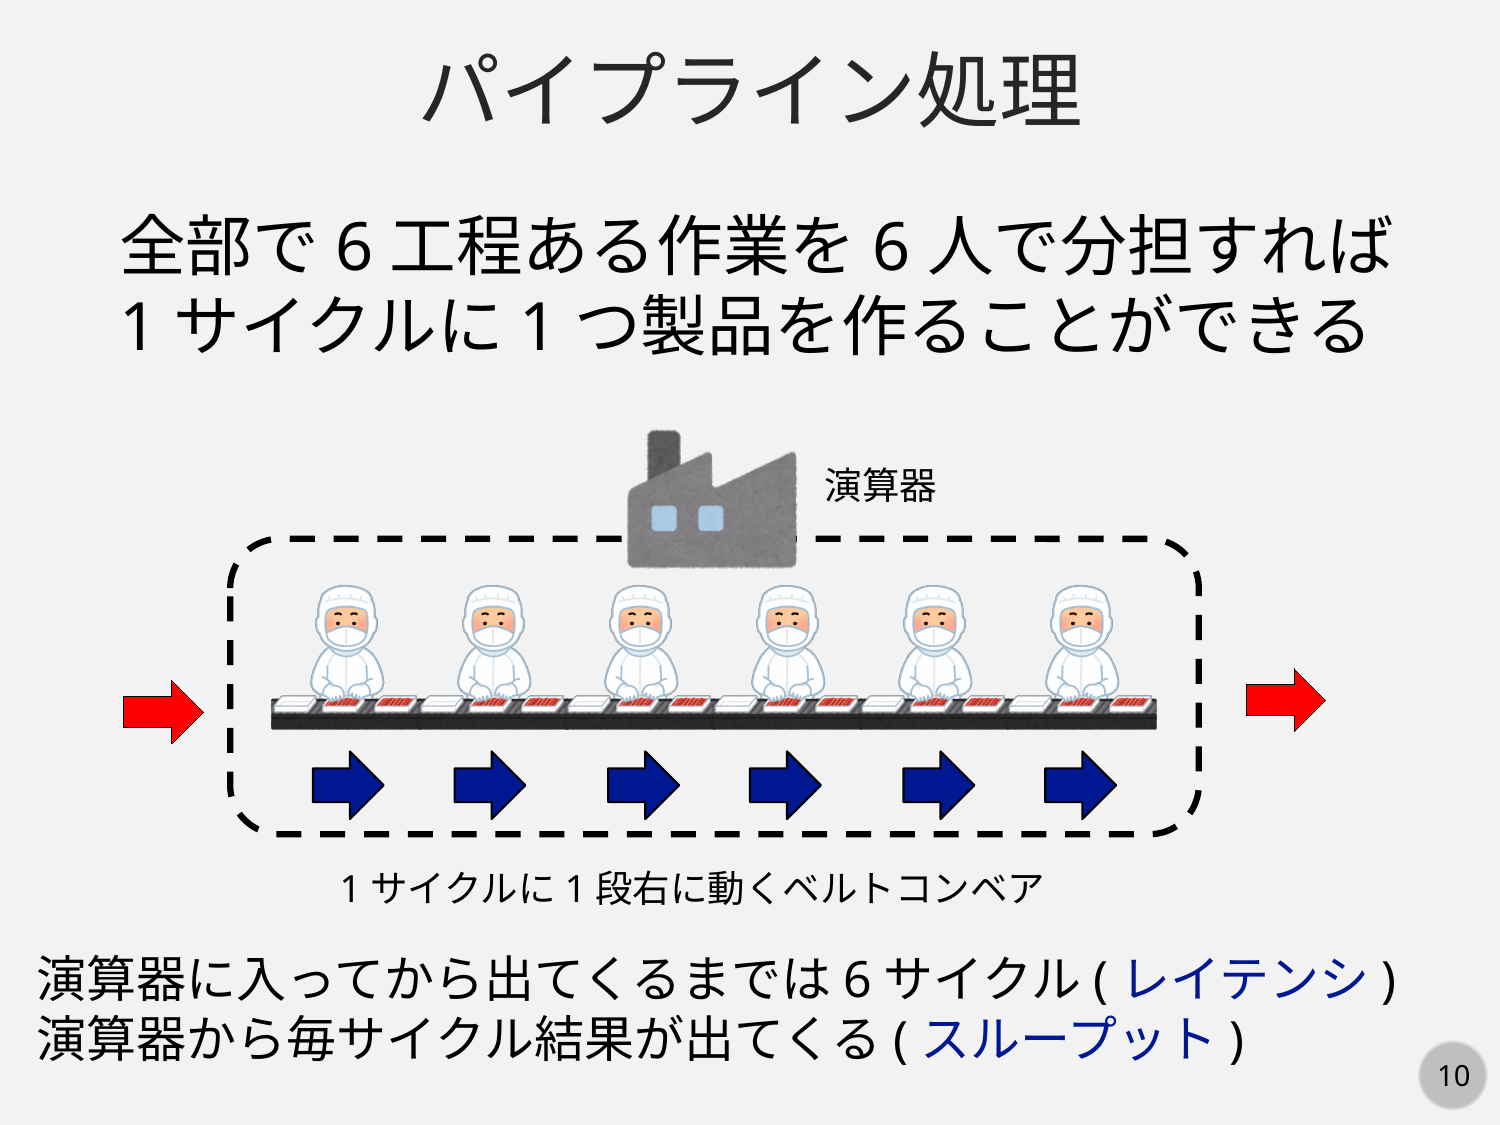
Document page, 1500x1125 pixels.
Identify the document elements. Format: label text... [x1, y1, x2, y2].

text_box [311, 750, 385, 821]
text_box [748, 750, 822, 821]
text_box 全部で6工程ある作業を6人で分担すれば 1サイクルに1つ製品を作ることができる [104, 196, 1409, 371]
text_box [229, 537, 1200, 836]
text_box 1サイクルに1段右に動くベルトコンベア [324, 857, 1061, 918]
picture [619, 413, 806, 587]
text_box [123, 680, 204, 744]
text_box [902, 750, 976, 821]
text_box [453, 750, 527, 821]
text_box 演算器に入ってから出てくるまでは6サイクル(レイテンシ) 演算器から毎サイクル結果が出てくる(スループット) [21, 940, 1412, 1076]
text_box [265, 574, 1164, 737]
text_box [607, 750, 680, 821]
text_box [1044, 750, 1117, 821]
text_box 演算器 [809, 454, 953, 515]
list パイプライン処理 [0, 31, 1500, 155]
text_box [1246, 668, 1326, 732]
